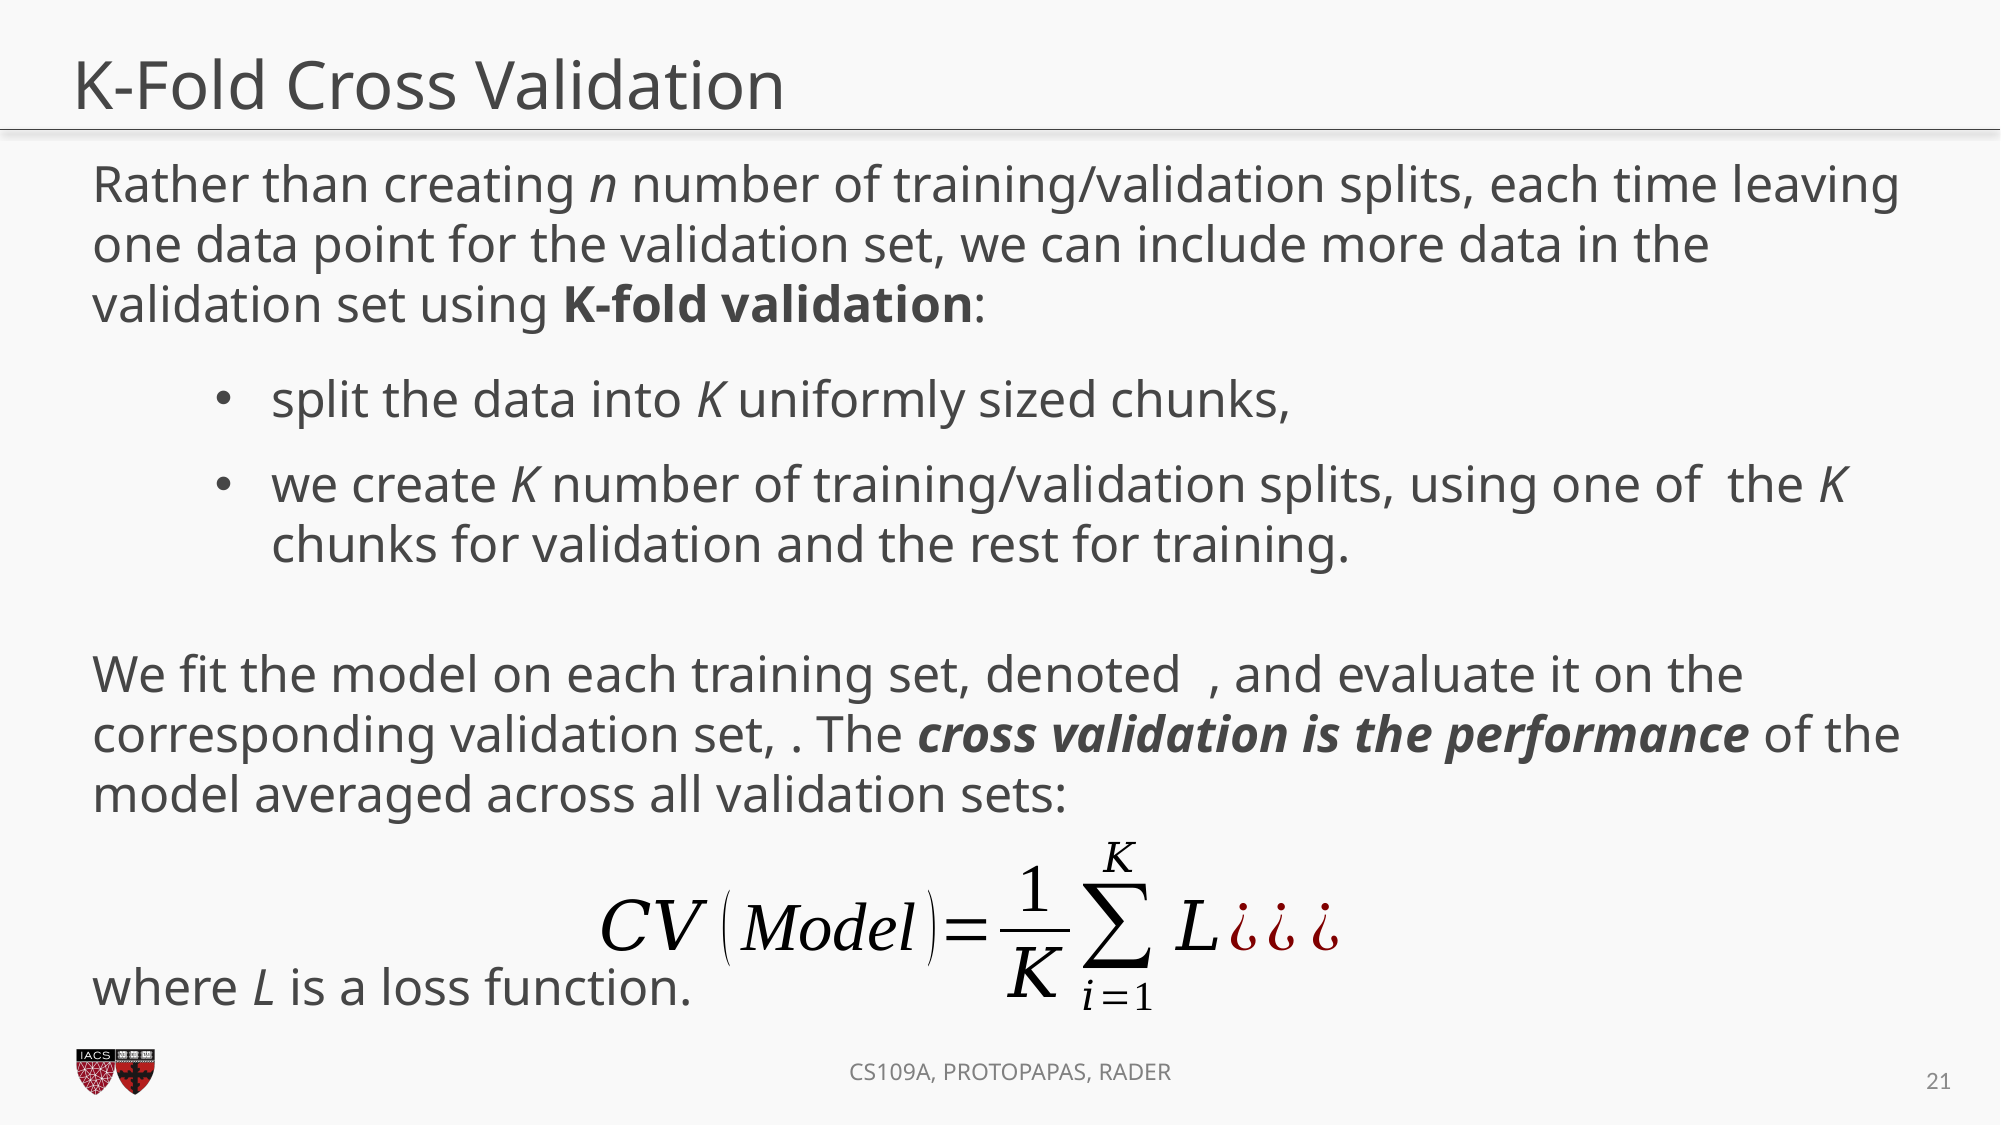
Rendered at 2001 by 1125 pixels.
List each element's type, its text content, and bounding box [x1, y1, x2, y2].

picture [75, 1049, 155, 1095]
title K-Fold Cross Validation [57, 35, 1943, 162]
slide_number 21 [1500, 1050, 1967, 1110]
